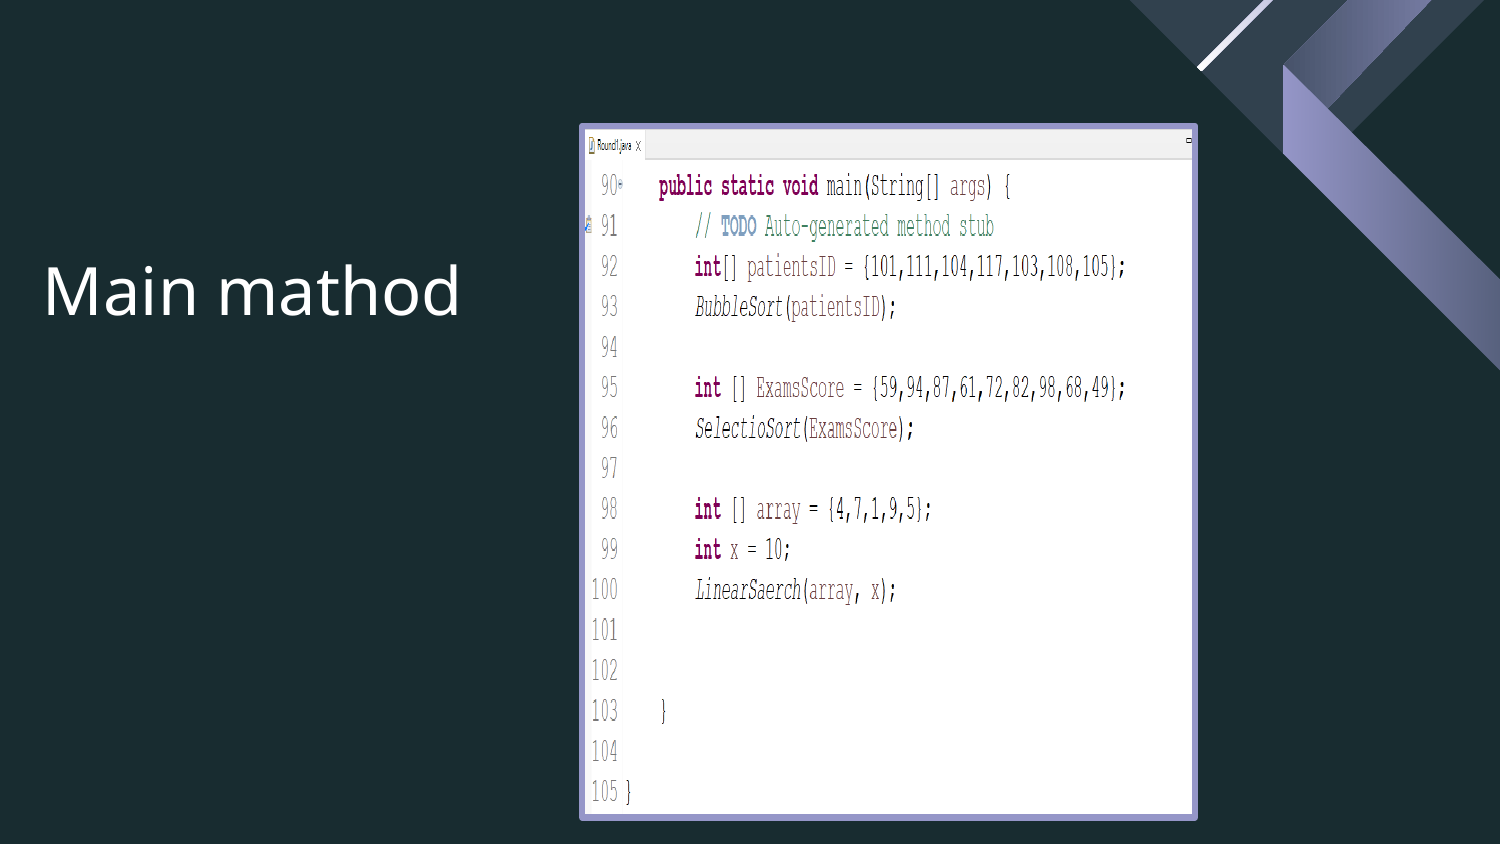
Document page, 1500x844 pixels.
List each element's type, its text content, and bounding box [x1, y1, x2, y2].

title Main mathod [27, 234, 579, 329]
picture [585, 128, 1193, 815]
